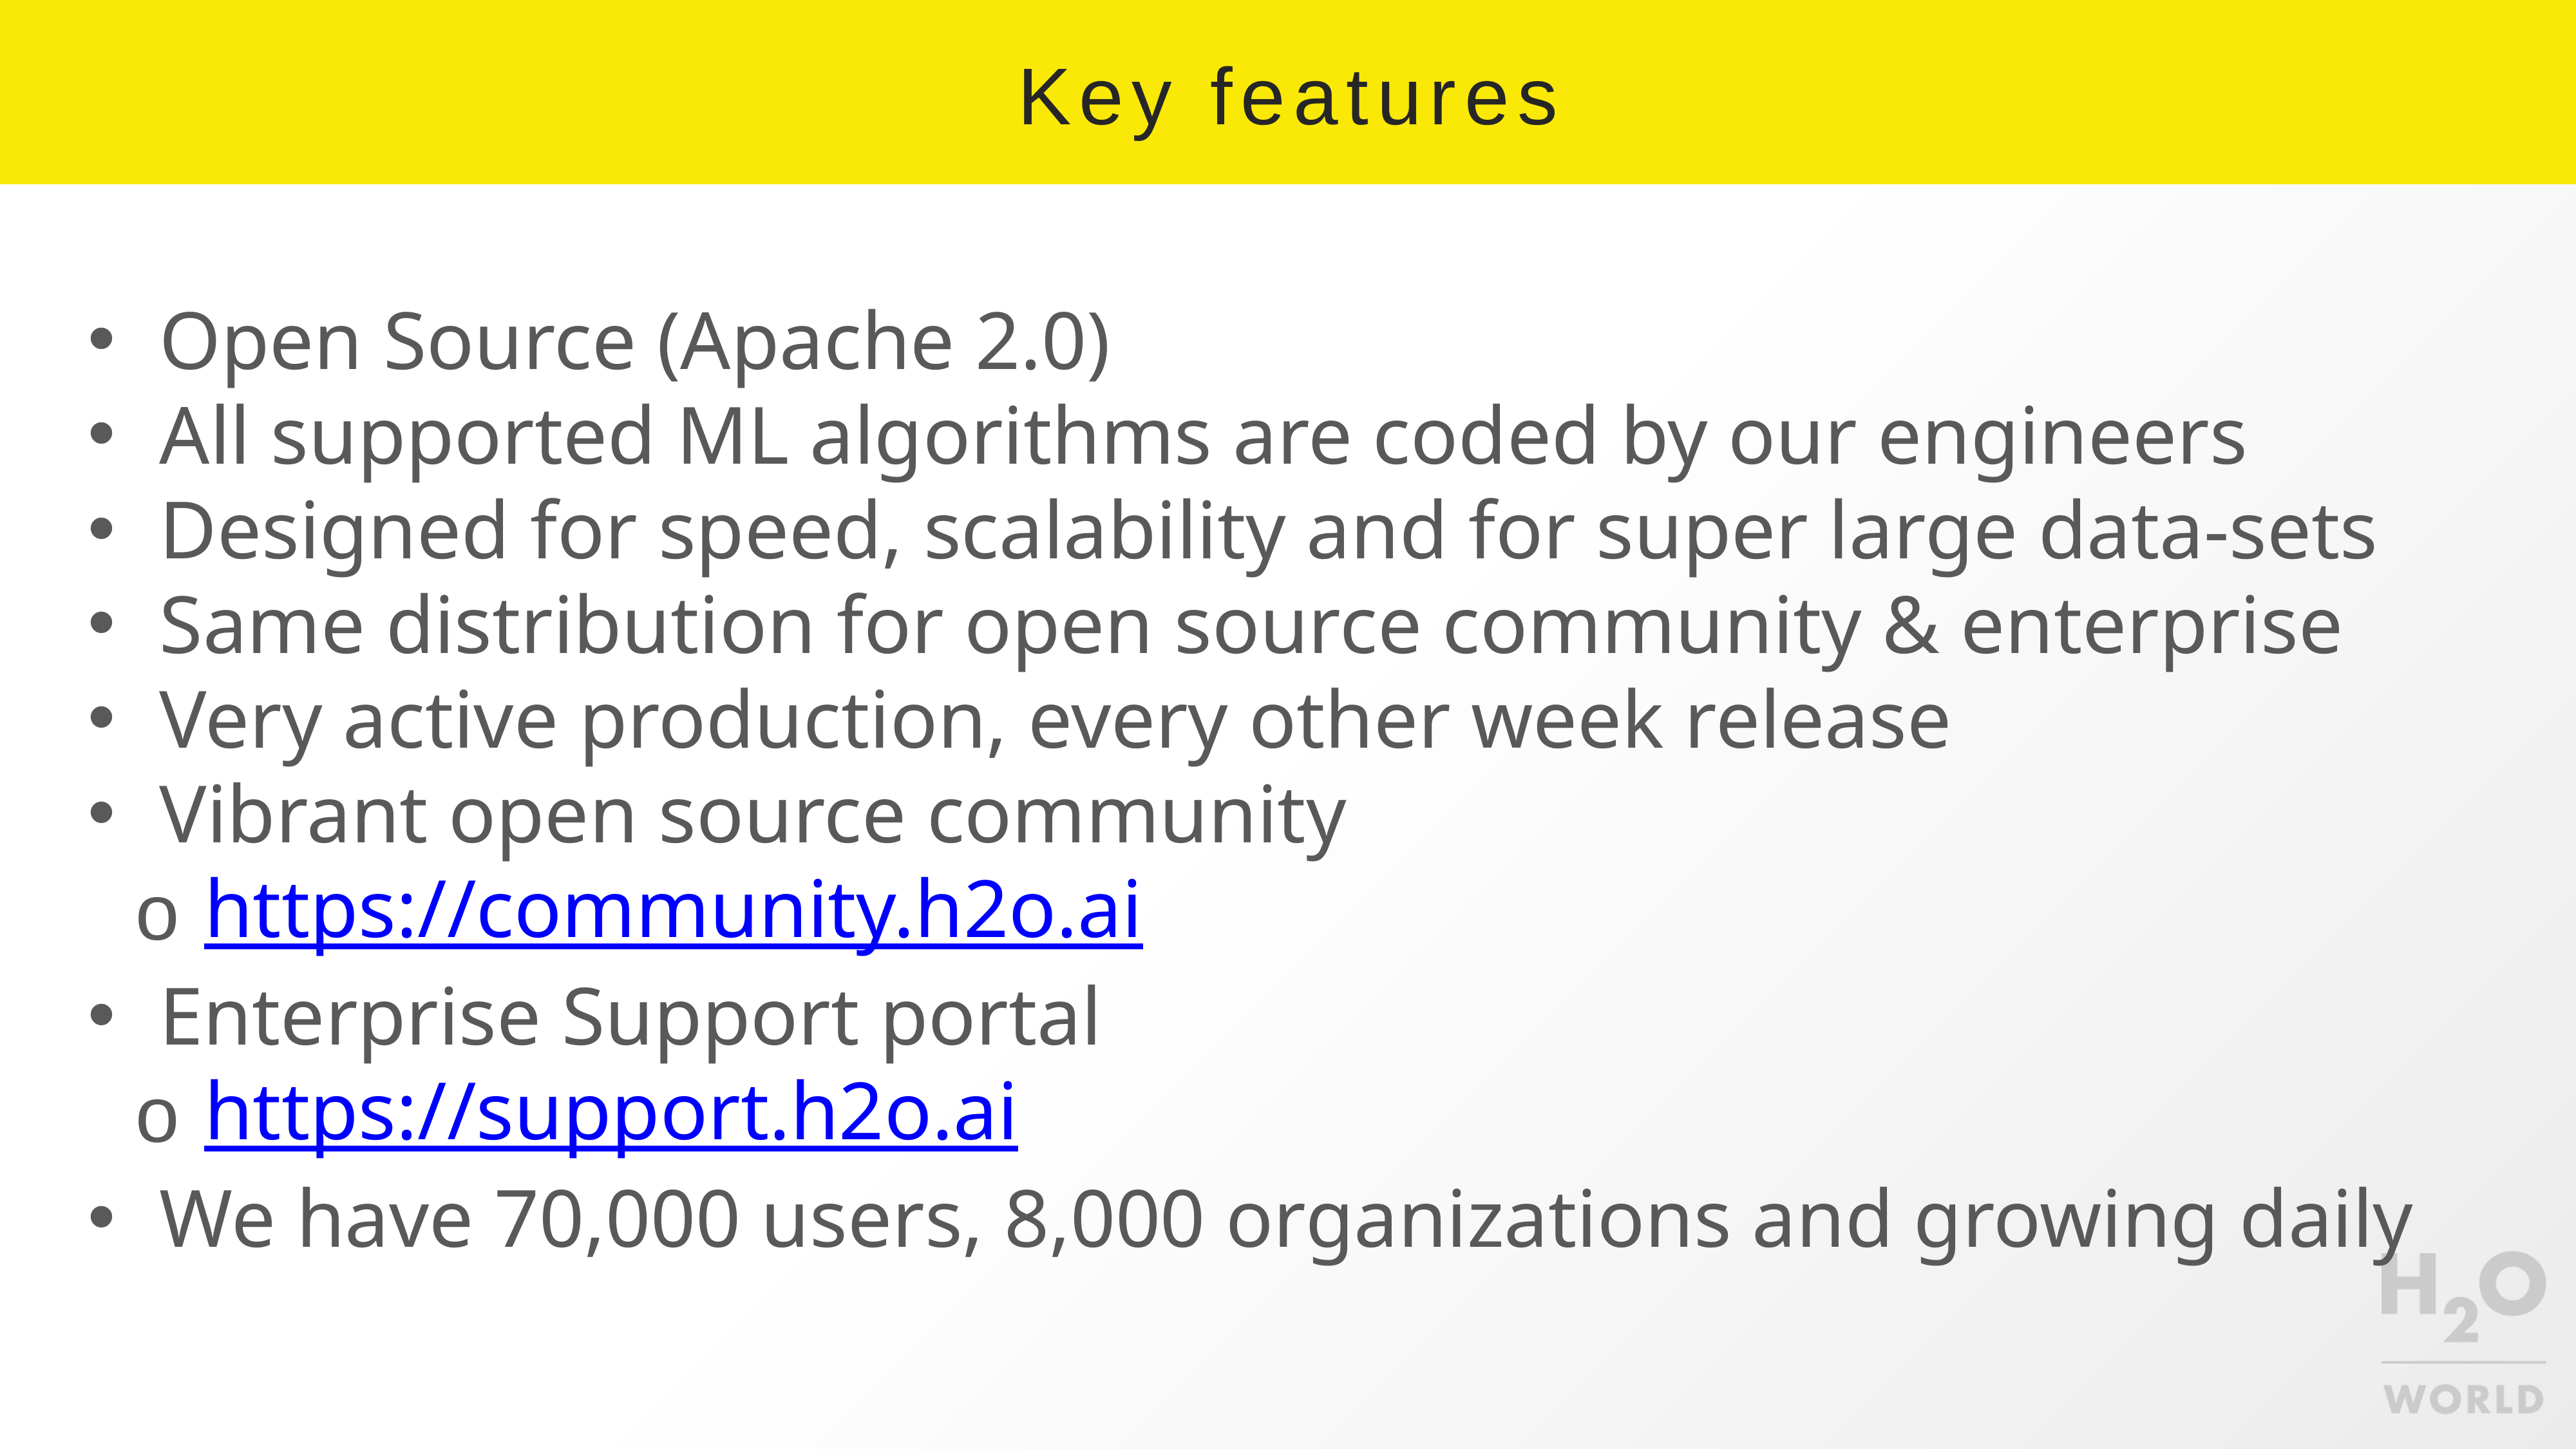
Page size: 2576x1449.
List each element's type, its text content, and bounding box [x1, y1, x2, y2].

list Open Source (Apache 2.0) All supported ML algorithms are coded by our engineers Designed for speed, scalability and for super large data-sets Same distribution for open source community & enterprise Very active production, every other week release Vibrant open source community https://community.h2o.ai Enterprise Support portal https://support.h2o.ai We have 70,000 users, 8,000 organizations and growing daily [68, 270, 2508, 1295]
picture [2382, 1251, 2547, 1425]
title Key features [418, 0, 2158, 161]
